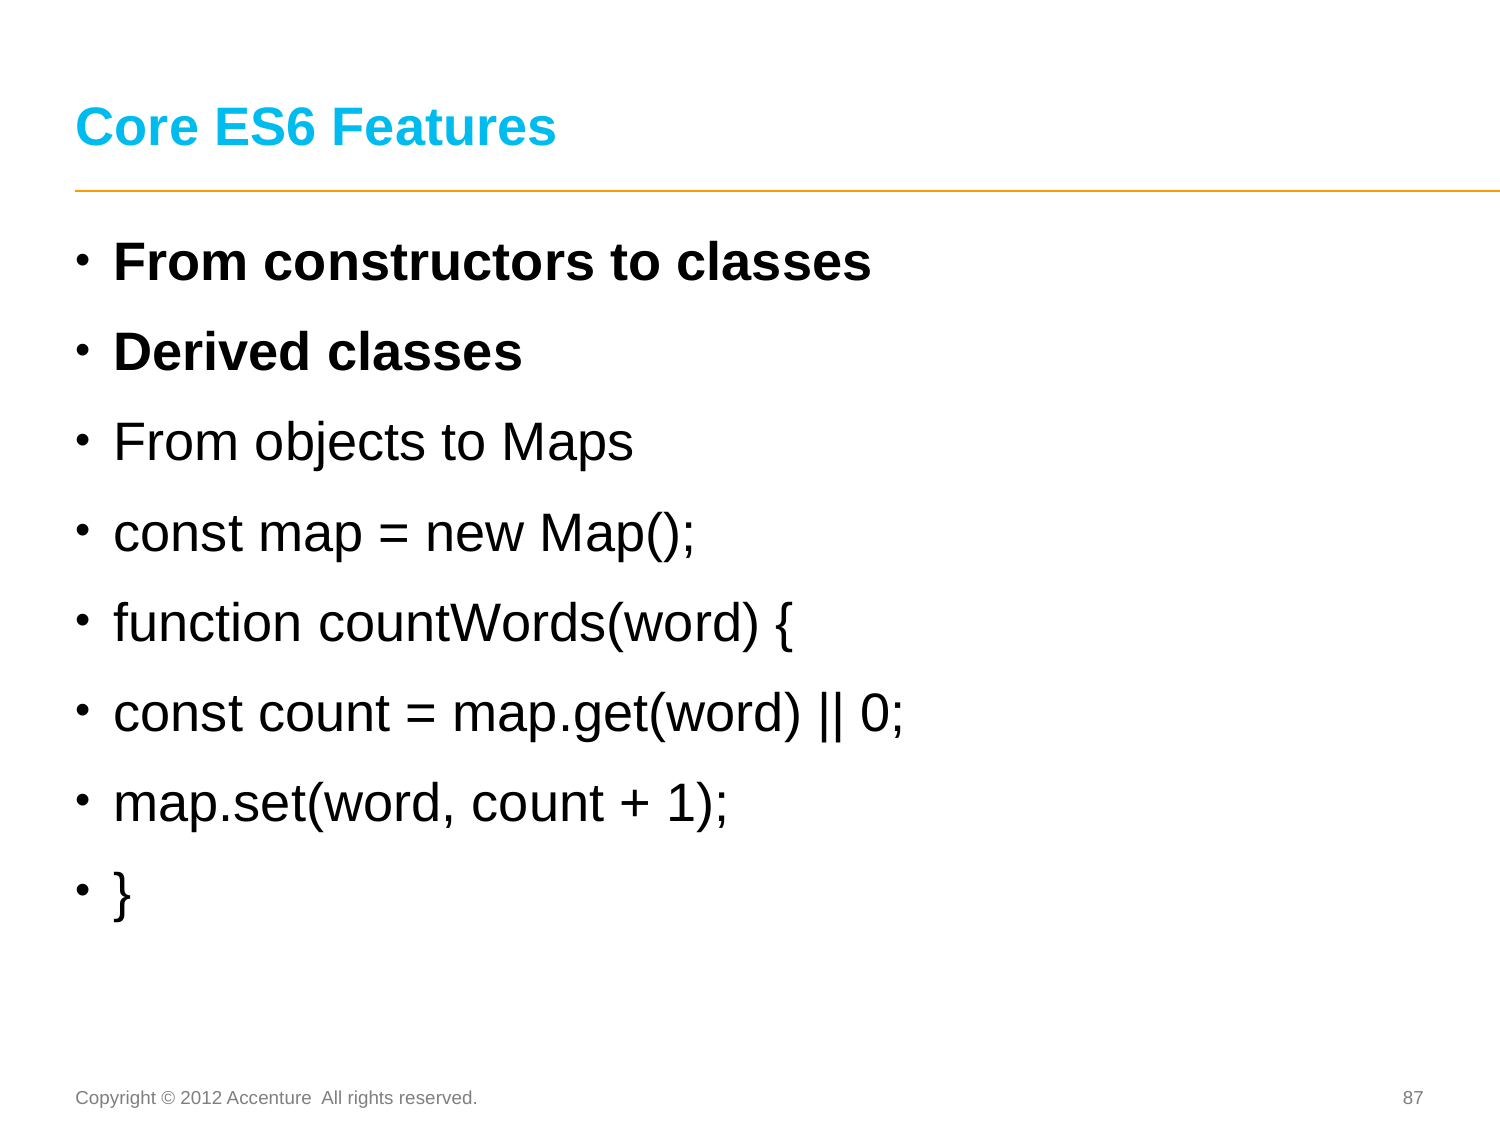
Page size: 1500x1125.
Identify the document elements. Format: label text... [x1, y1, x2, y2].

title Core ES6 Features [75, 27, 1422, 157]
list From constructors to classes Derived classes From objects to Maps const map = new Map(); function countWords(word) { const count = map.get(word) || 0; map.set(word, count + 1); } [75, 226, 1425, 1018]
